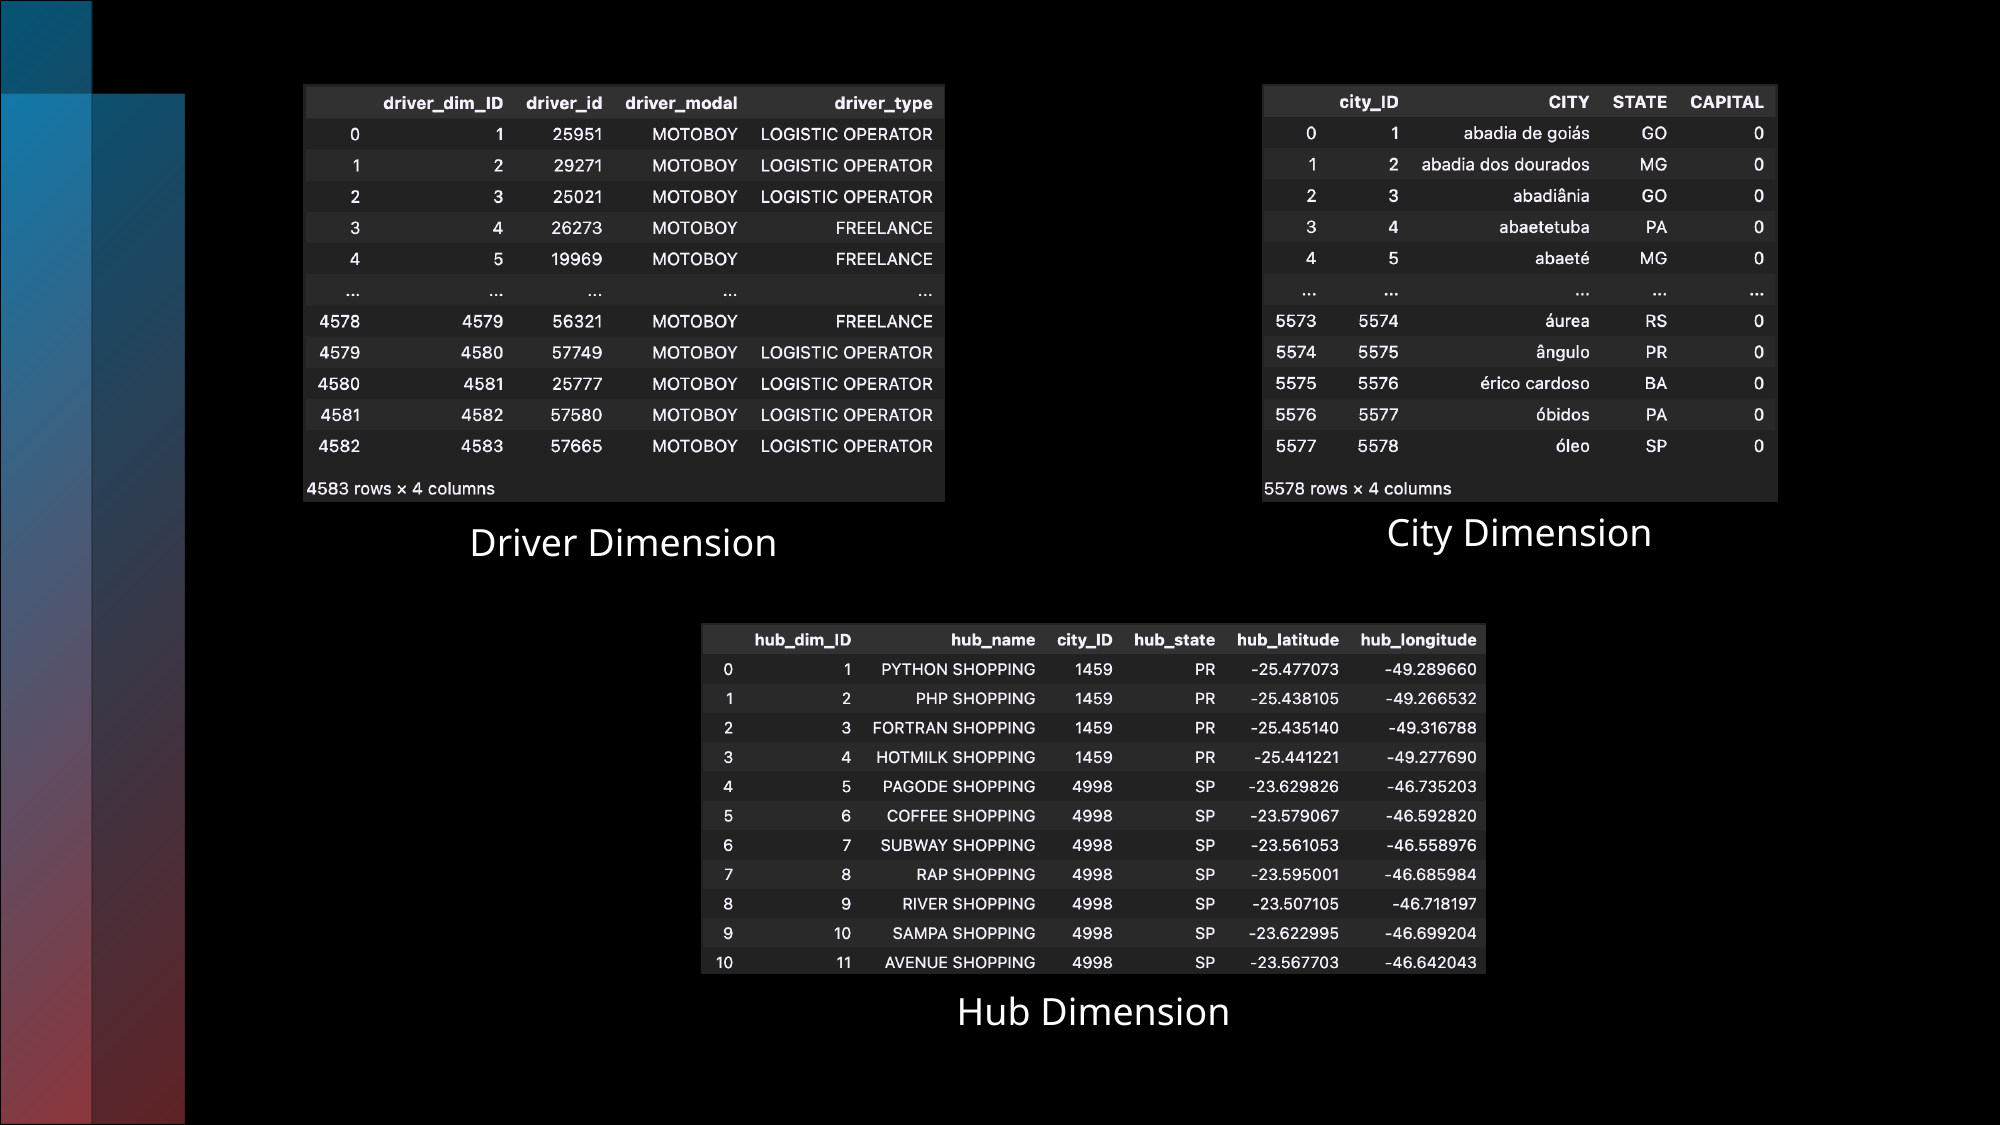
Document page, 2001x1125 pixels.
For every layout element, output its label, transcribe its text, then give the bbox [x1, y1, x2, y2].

picture [1262, 84, 1778, 502]
picture [701, 623, 1486, 975]
text_box Hub Dimension [880, 980, 1308, 1040]
picture [303, 84, 945, 502]
text_box Driver Dimension [410, 511, 838, 572]
text_box City Dimension [1306, 502, 1734, 562]
